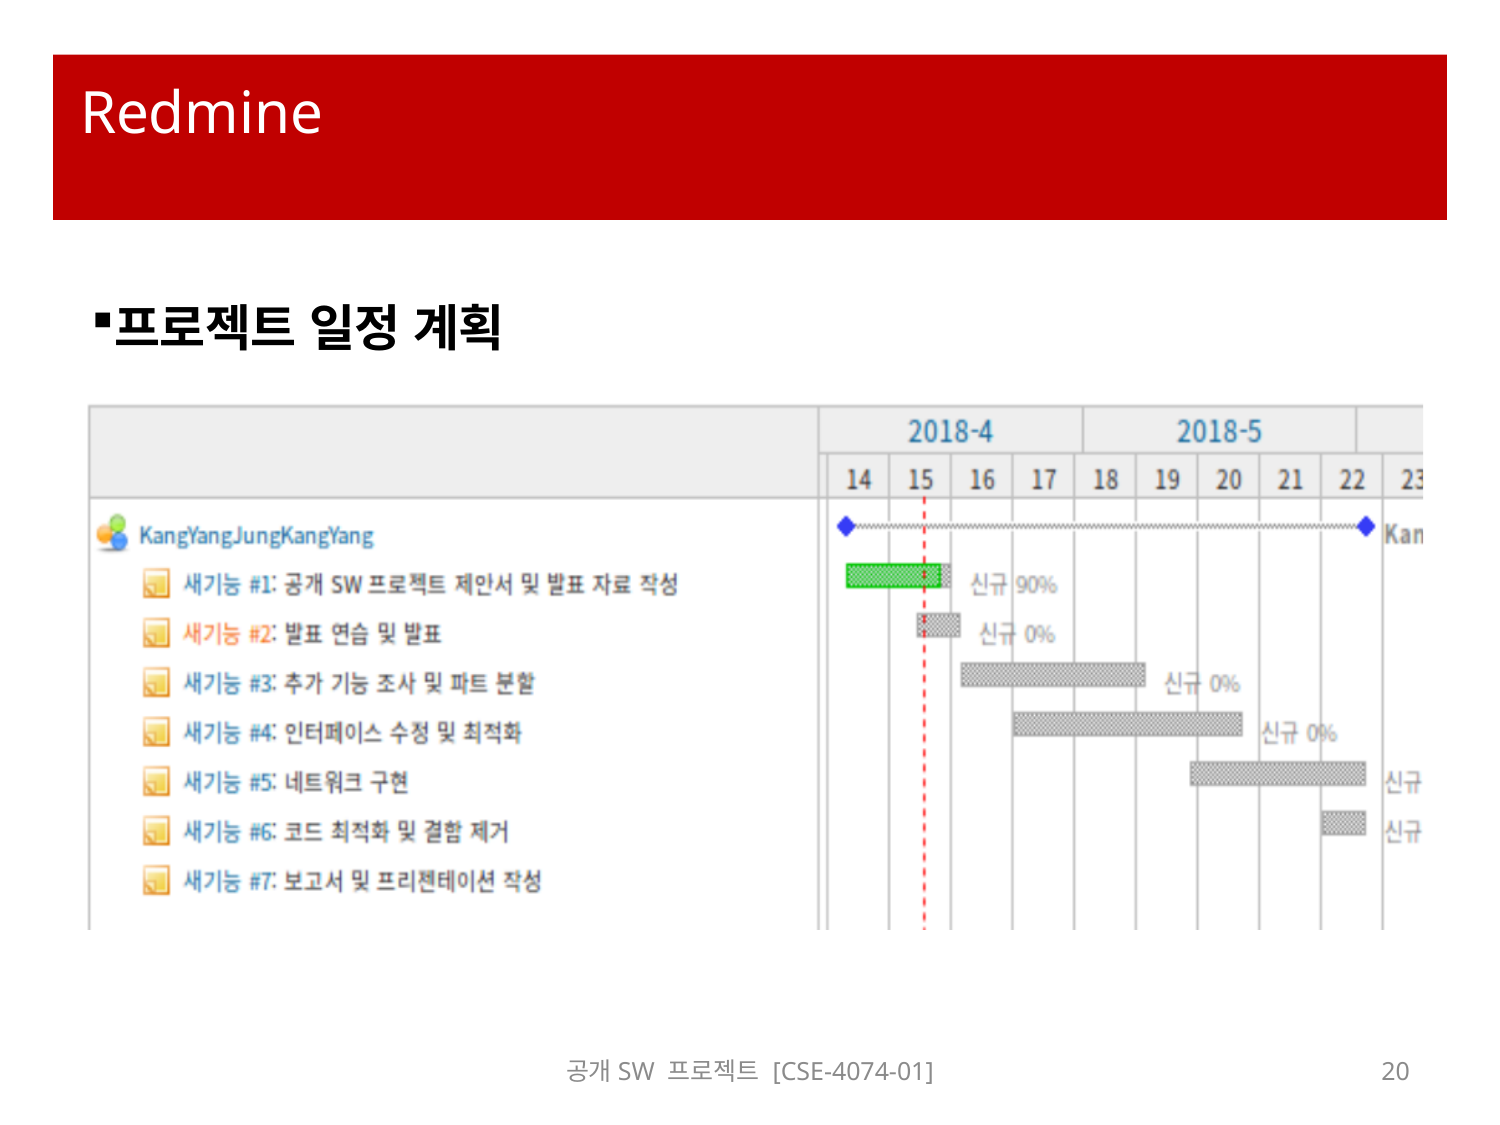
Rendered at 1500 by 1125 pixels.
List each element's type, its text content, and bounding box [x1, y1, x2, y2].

title Redmine [64, 75, 1415, 256]
text_box 공개SW 프로젝트 [CSE-4074-01] [512, 1040, 988, 1101]
text_box [0, 0, 1500, 75]
text_box 프로젝트 일정 계획 [76, 276, 1365, 392]
text_box [1415, 75, 1449, 222]
text_box [51, 75, 64, 222]
text_box [135, 262, 1500, 371]
slide_number 20 [1074, 1042, 1425, 1103]
picture [80, 390, 1424, 930]
